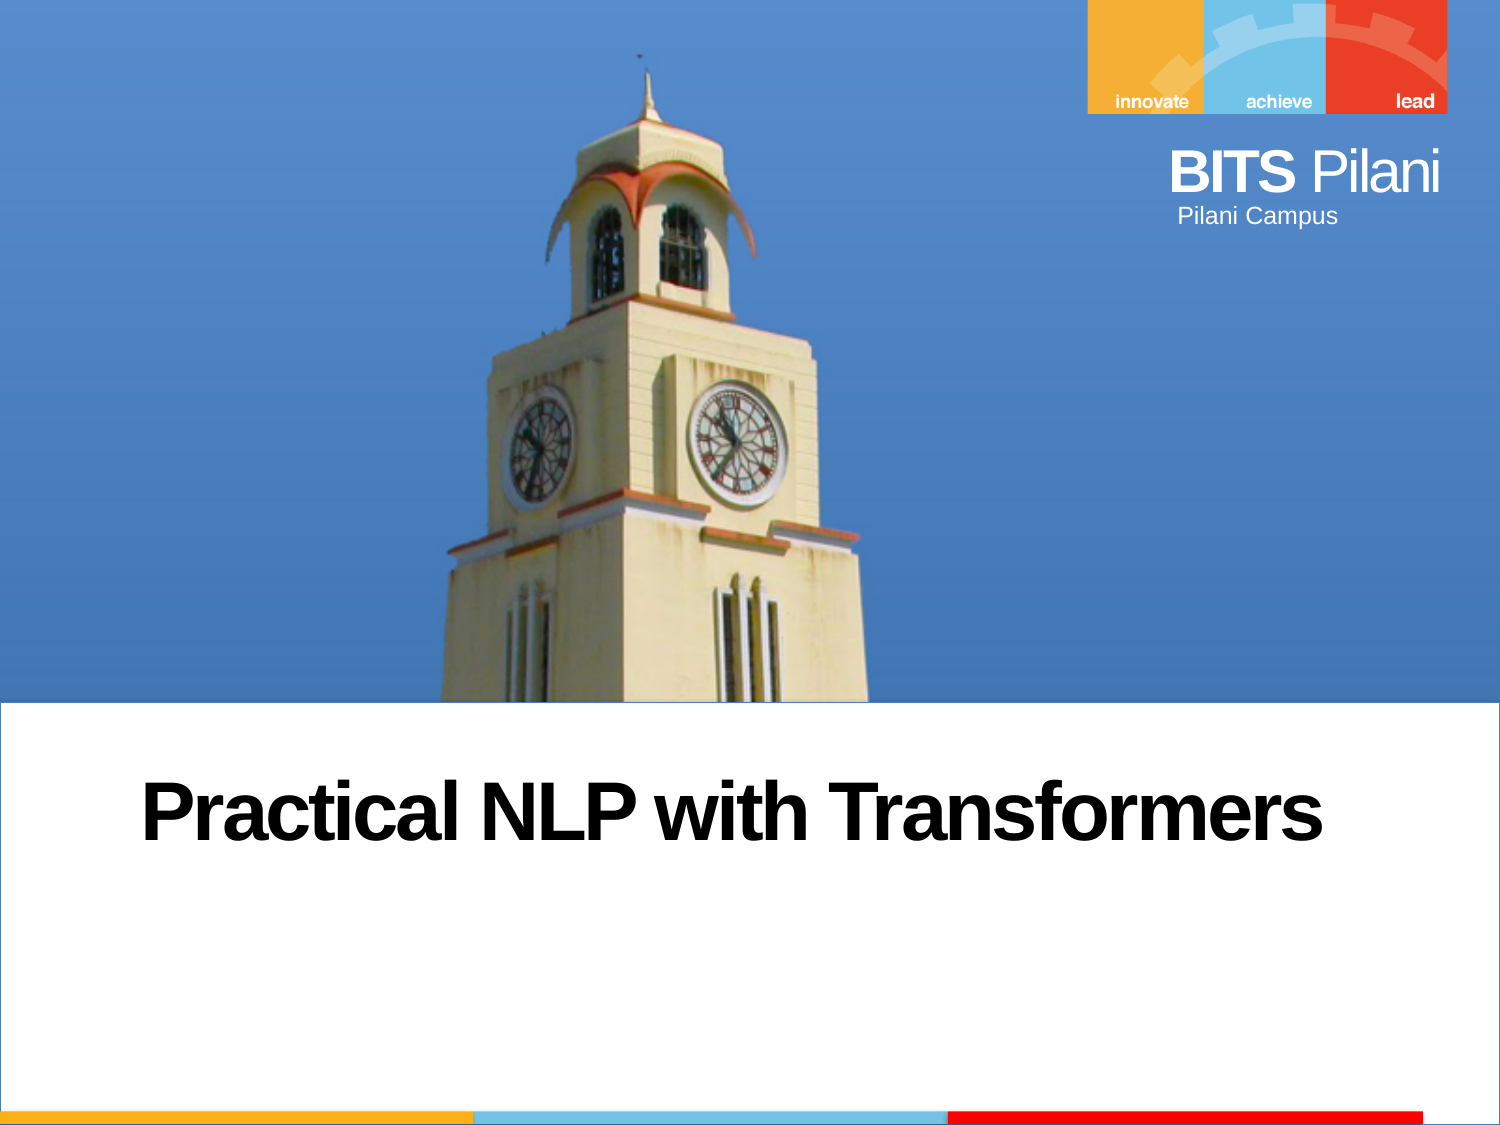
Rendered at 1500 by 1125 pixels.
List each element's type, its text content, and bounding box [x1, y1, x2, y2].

picture [0, 0, 1500, 702]
list Practical NLP with Transformers [50, 762, 1438, 1025]
